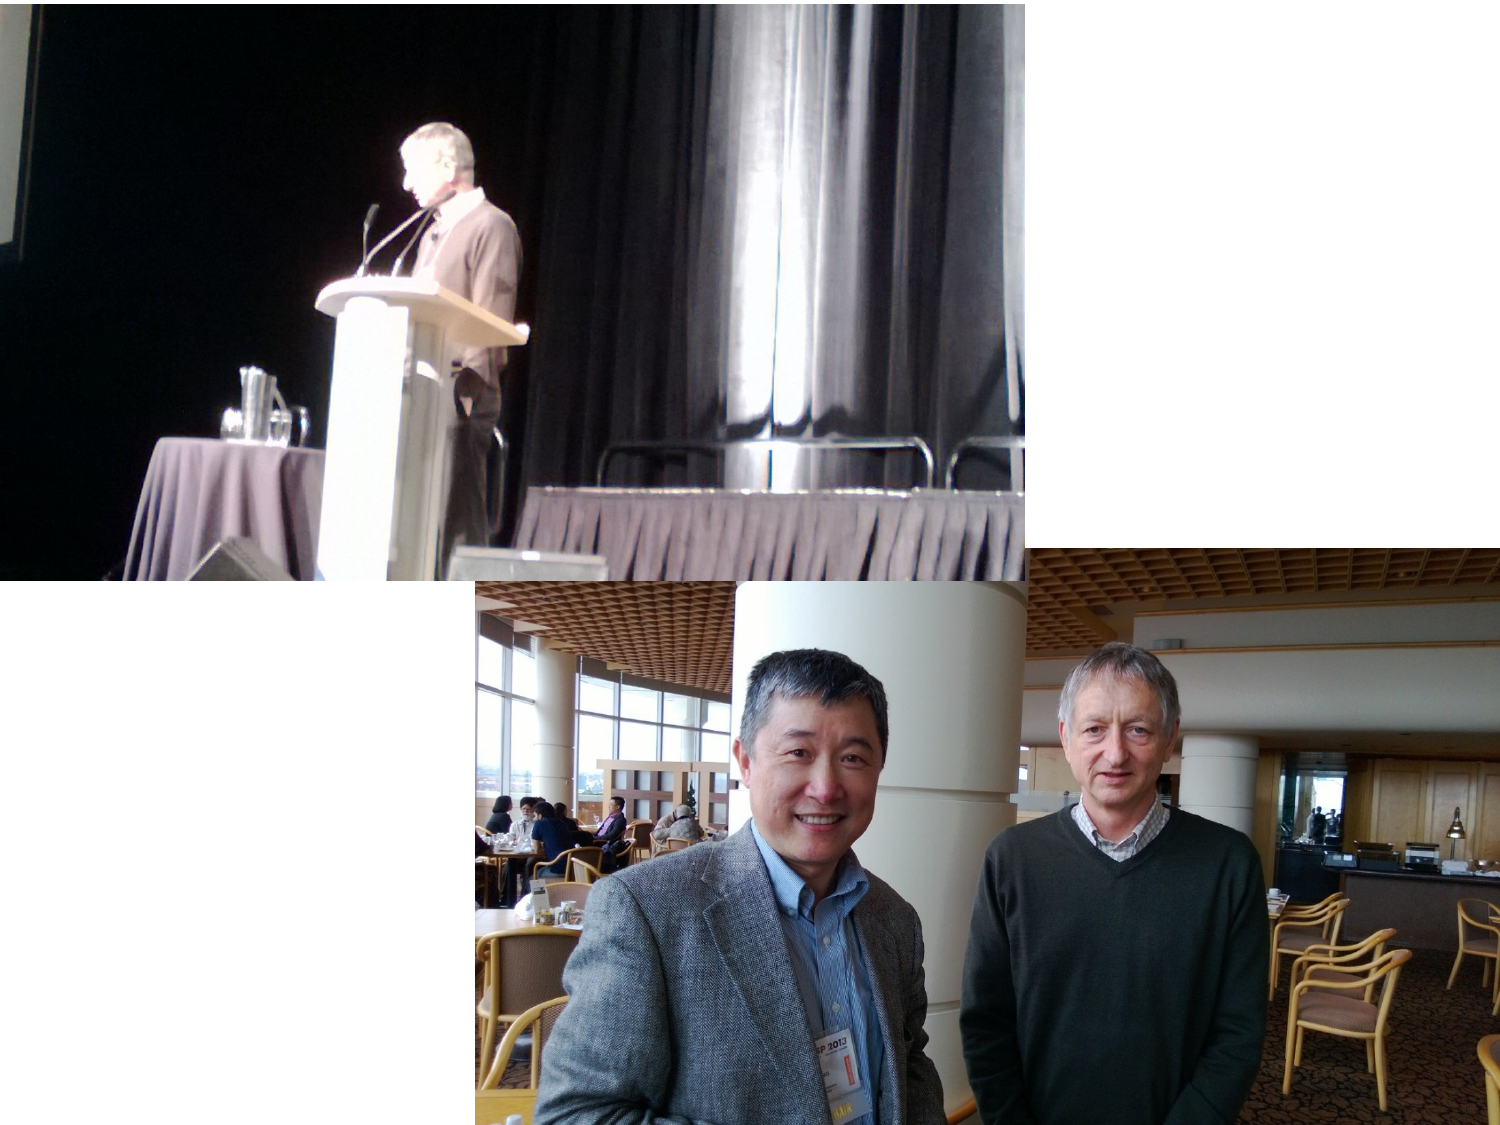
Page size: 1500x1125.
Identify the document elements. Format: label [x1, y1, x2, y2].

picture [475, 548, 1500, 1125]
list [0, 3, 1026, 581]
